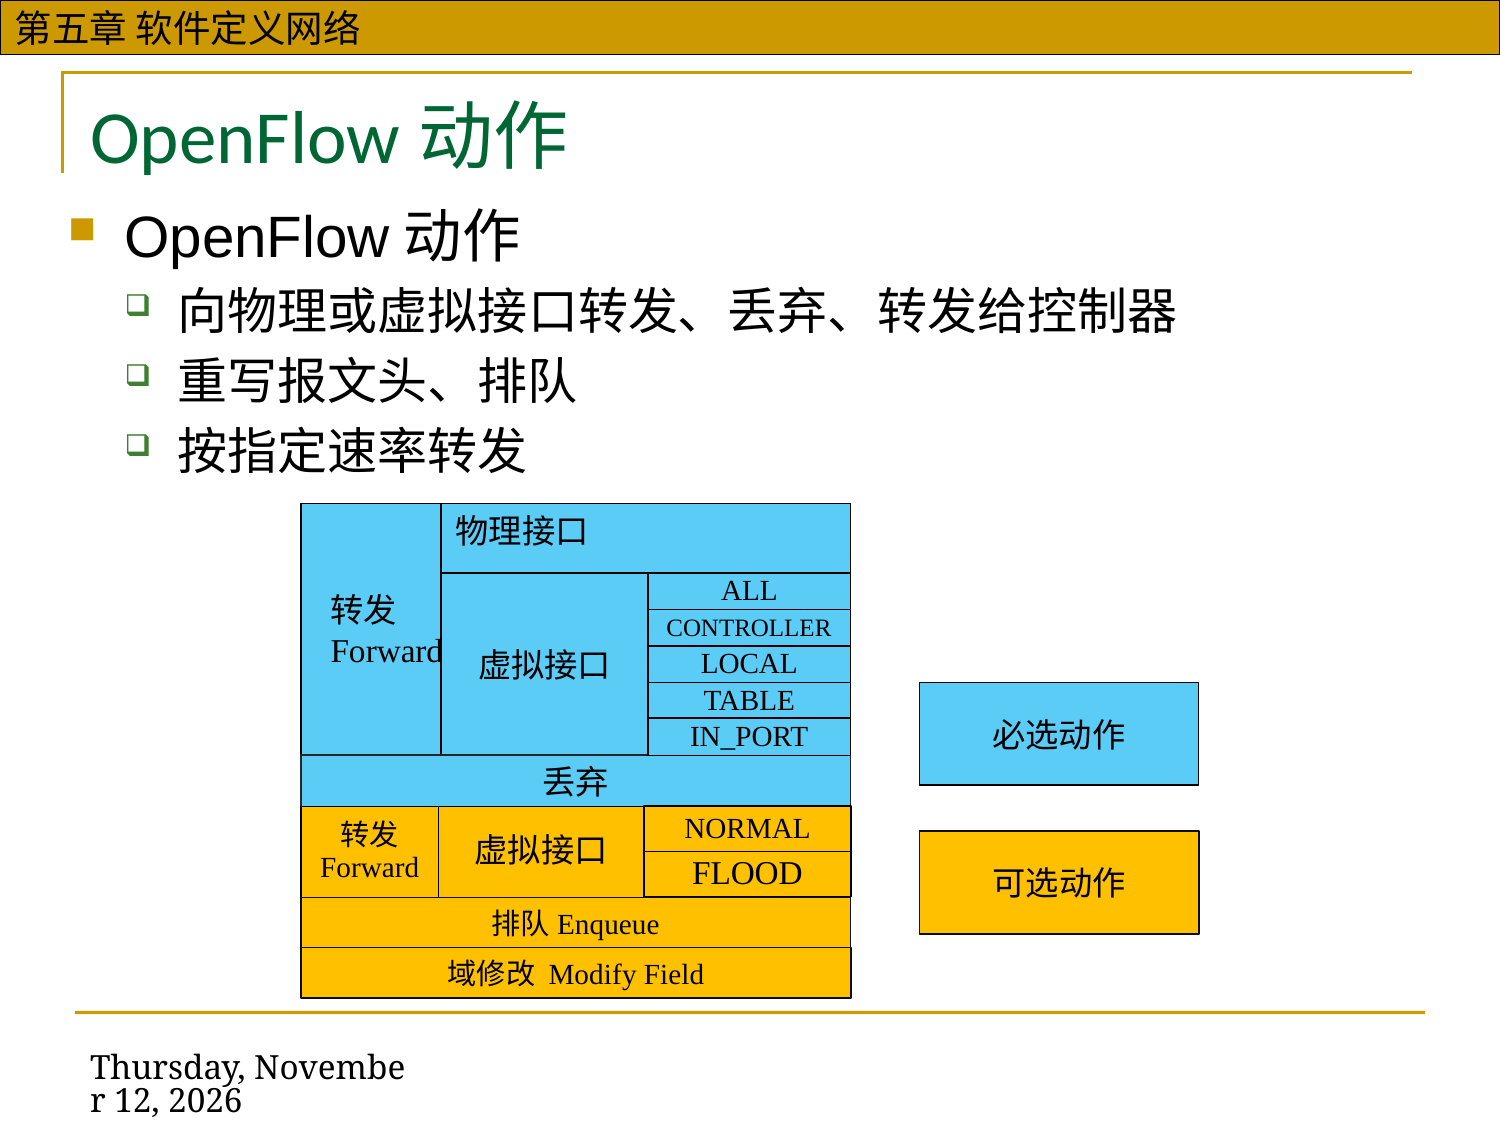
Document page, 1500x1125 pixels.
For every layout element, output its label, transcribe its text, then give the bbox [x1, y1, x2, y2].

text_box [300, 503, 1200, 999]
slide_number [74, 1023, 426, 1100]
title OpenFlow动作 [75, 80, 1425, 192]
list OpenFlow动作 向物理或虚拟接口转发、丢弃、转发给控制器 重写报文头、排队 按指定速率转发 [53, 192, 1425, 503]
